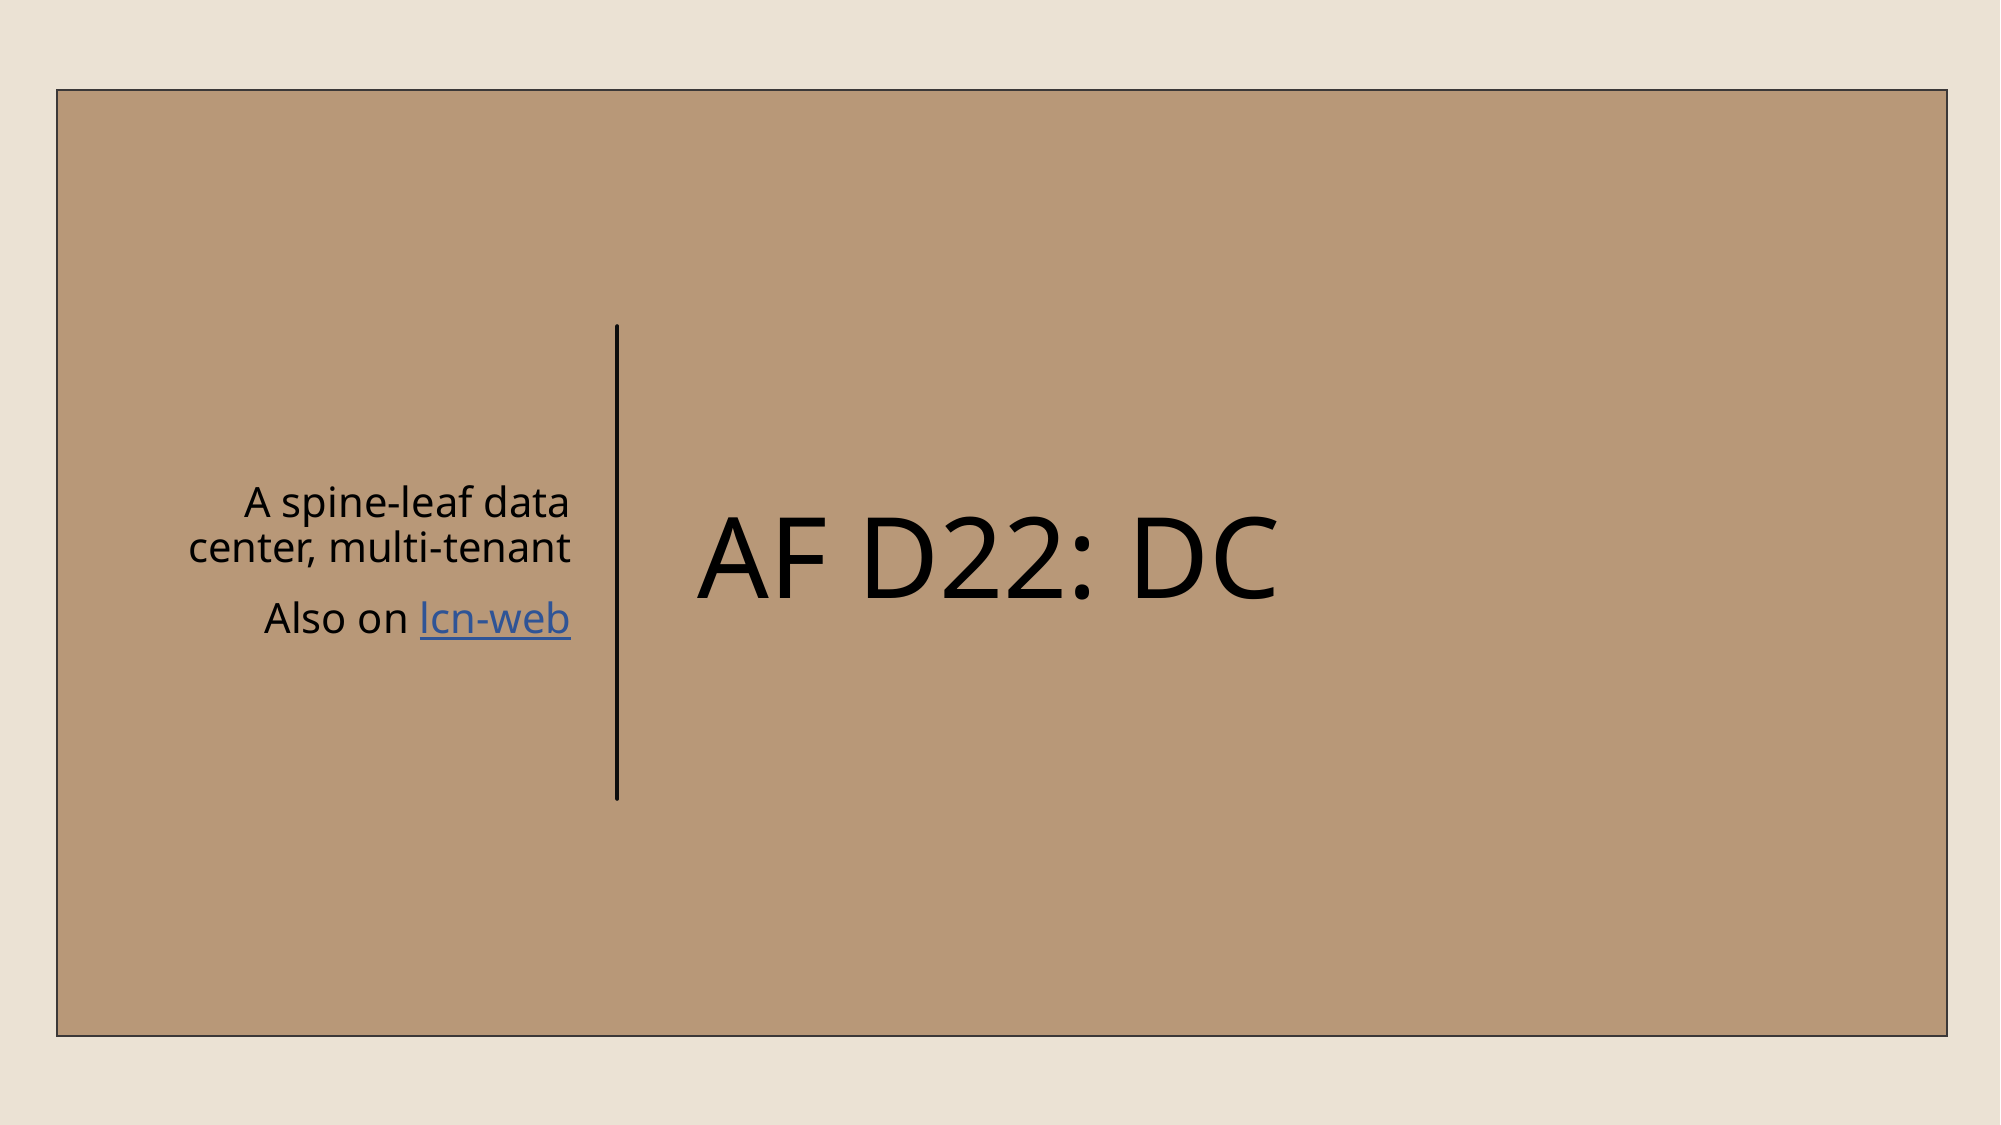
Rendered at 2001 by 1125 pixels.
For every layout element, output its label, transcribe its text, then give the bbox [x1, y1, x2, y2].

title AF D22: DC [645, 208, 1910, 917]
list A spine-leaf data center, multi-tenant Also on lcn-web [90, 208, 587, 917]
